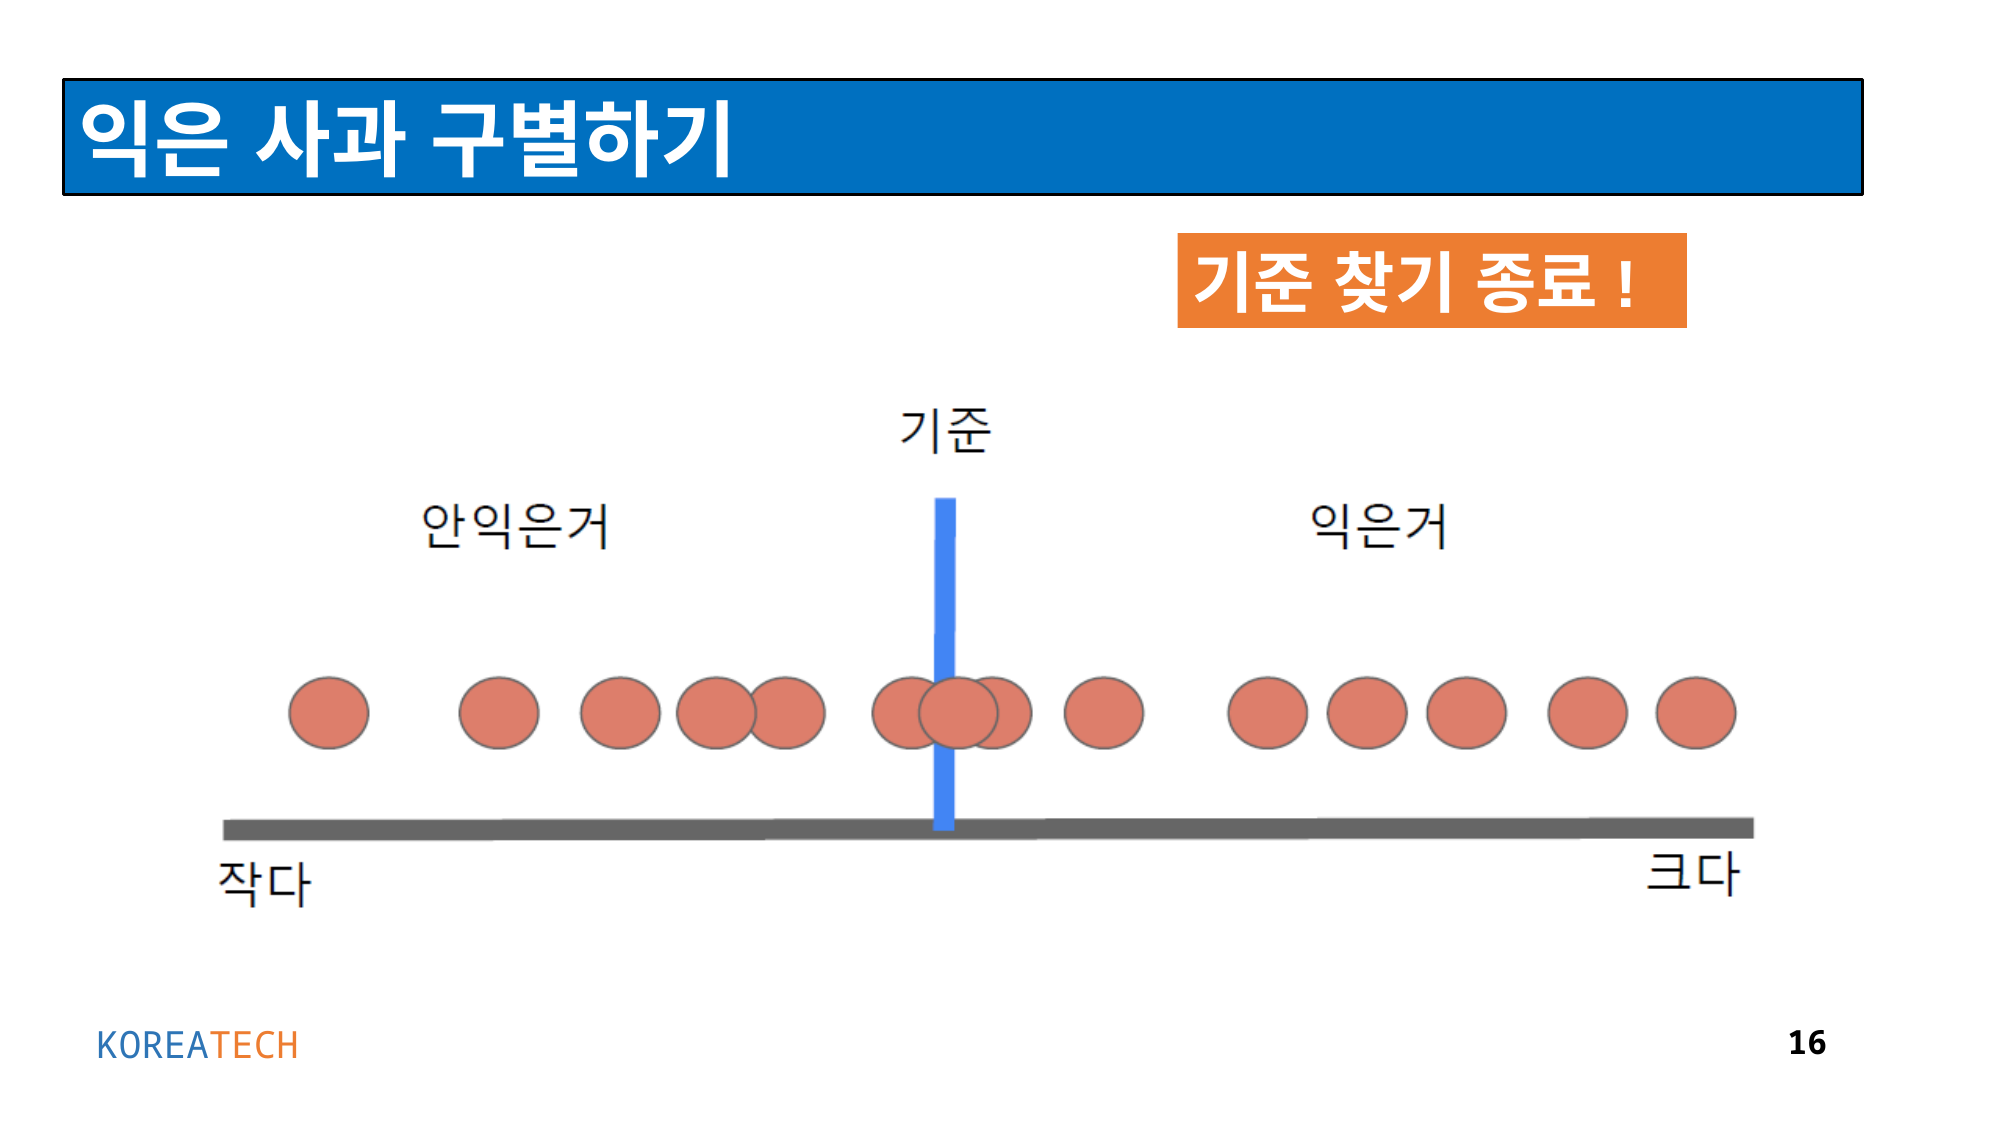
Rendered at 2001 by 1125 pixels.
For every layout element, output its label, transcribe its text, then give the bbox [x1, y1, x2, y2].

text_box KOREATECH [81, 1013, 314, 1074]
text_box 익은 사과 구별하기 [63, 79, 1863, 195]
text_box 기준 찾기 종료! [1177, 233, 1687, 328]
slide_number 16 [1412, 1013, 1863, 1074]
picture [202, 366, 1797, 925]
